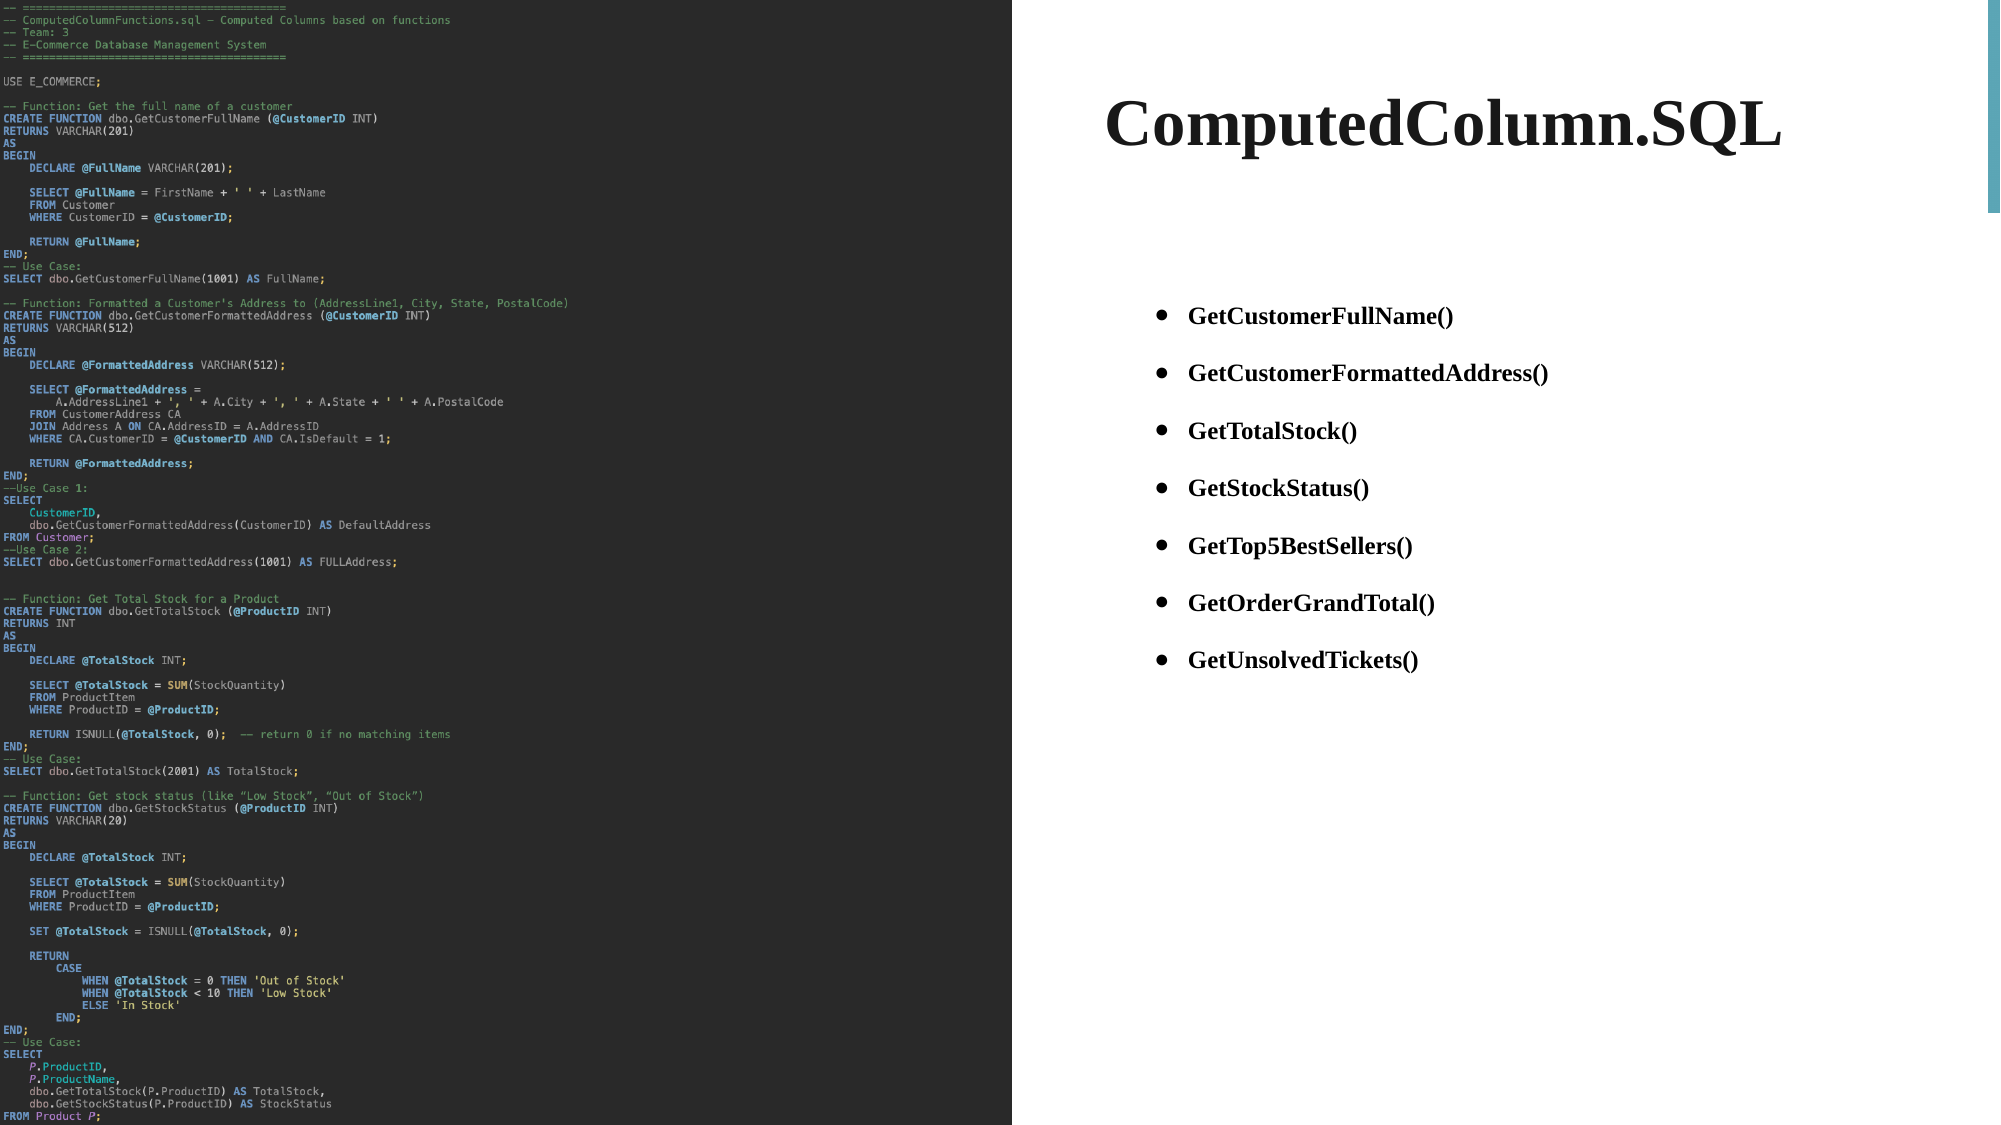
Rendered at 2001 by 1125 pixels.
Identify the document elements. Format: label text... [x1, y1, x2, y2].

text_box ComputedColumn.SQL [1089, 71, 1935, 167]
text_box GetCustomerFullName() GetCustomerFormattedAddress() GetTotalStock() GetStockStatus() GetTop5BestSellers() GetOrderGrandTotal() GetUnsolvedTickets() [1148, 284, 1935, 914]
picture [1987, 0, 2000, 213]
picture [0, 0, 1012, 1125]
